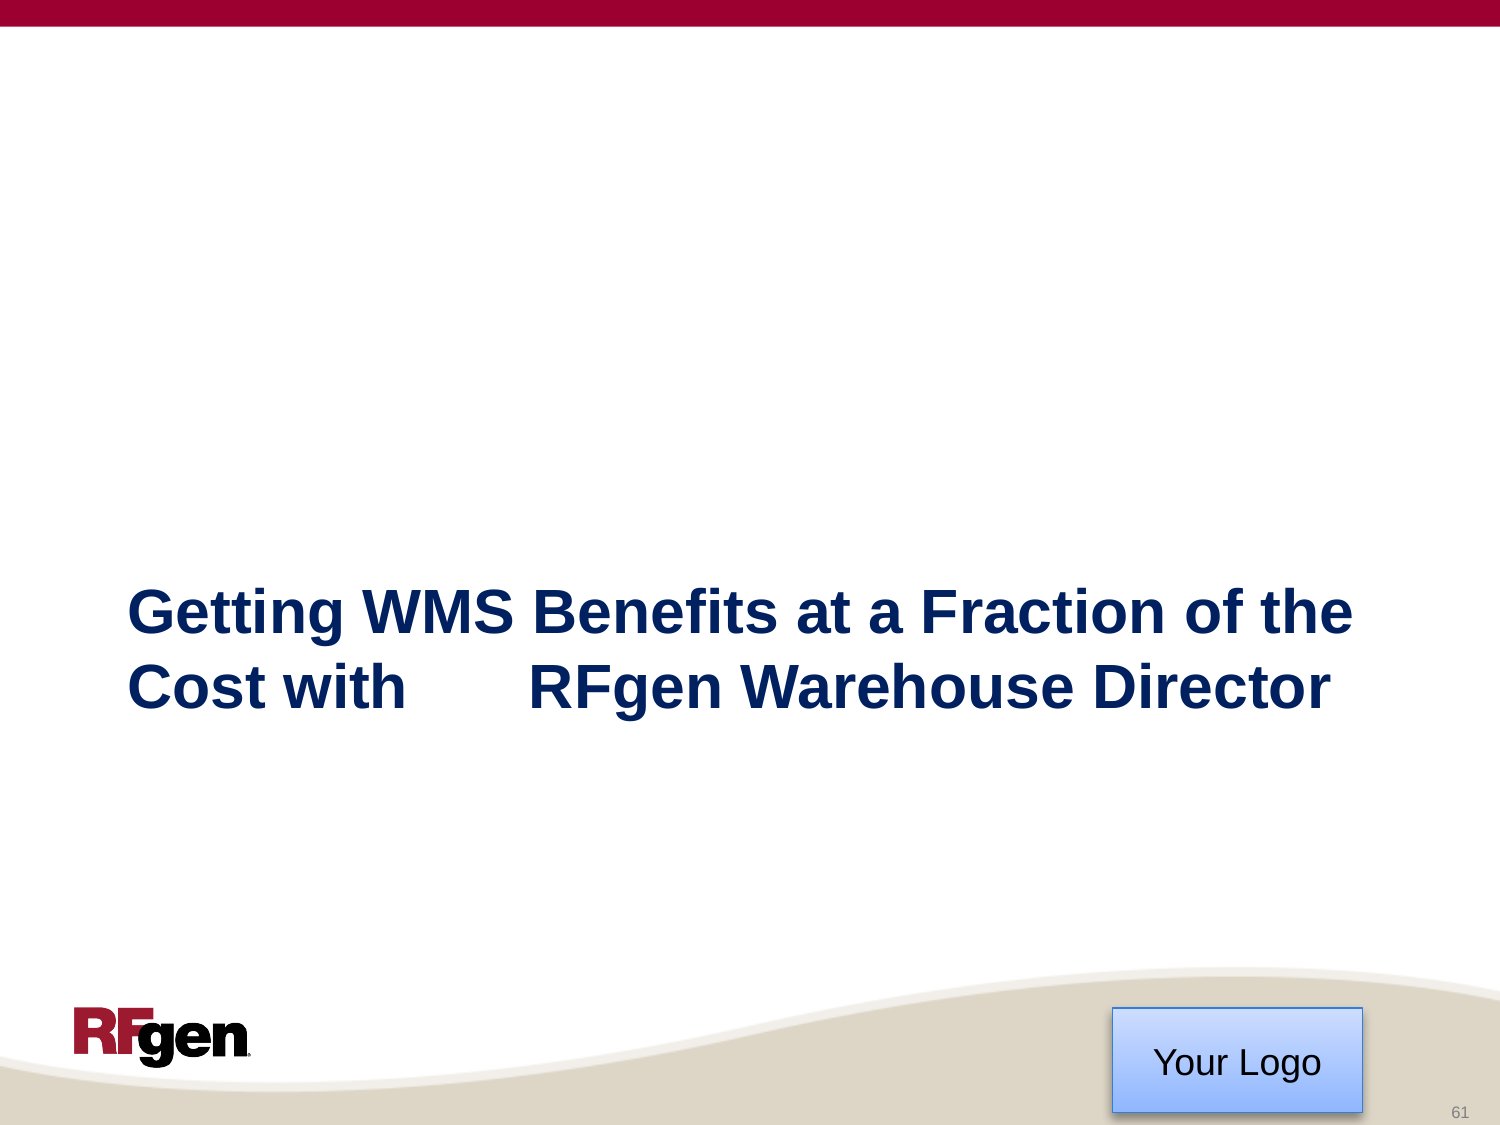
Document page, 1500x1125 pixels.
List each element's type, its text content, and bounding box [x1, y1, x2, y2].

slide_number 61 [1429, 1081, 1492, 1125]
picture [0, 958, 1500, 1125]
title Getting WMS Benefits at a Fraction of the Cost with RFgen Warehouse Director [112, 564, 1388, 788]
